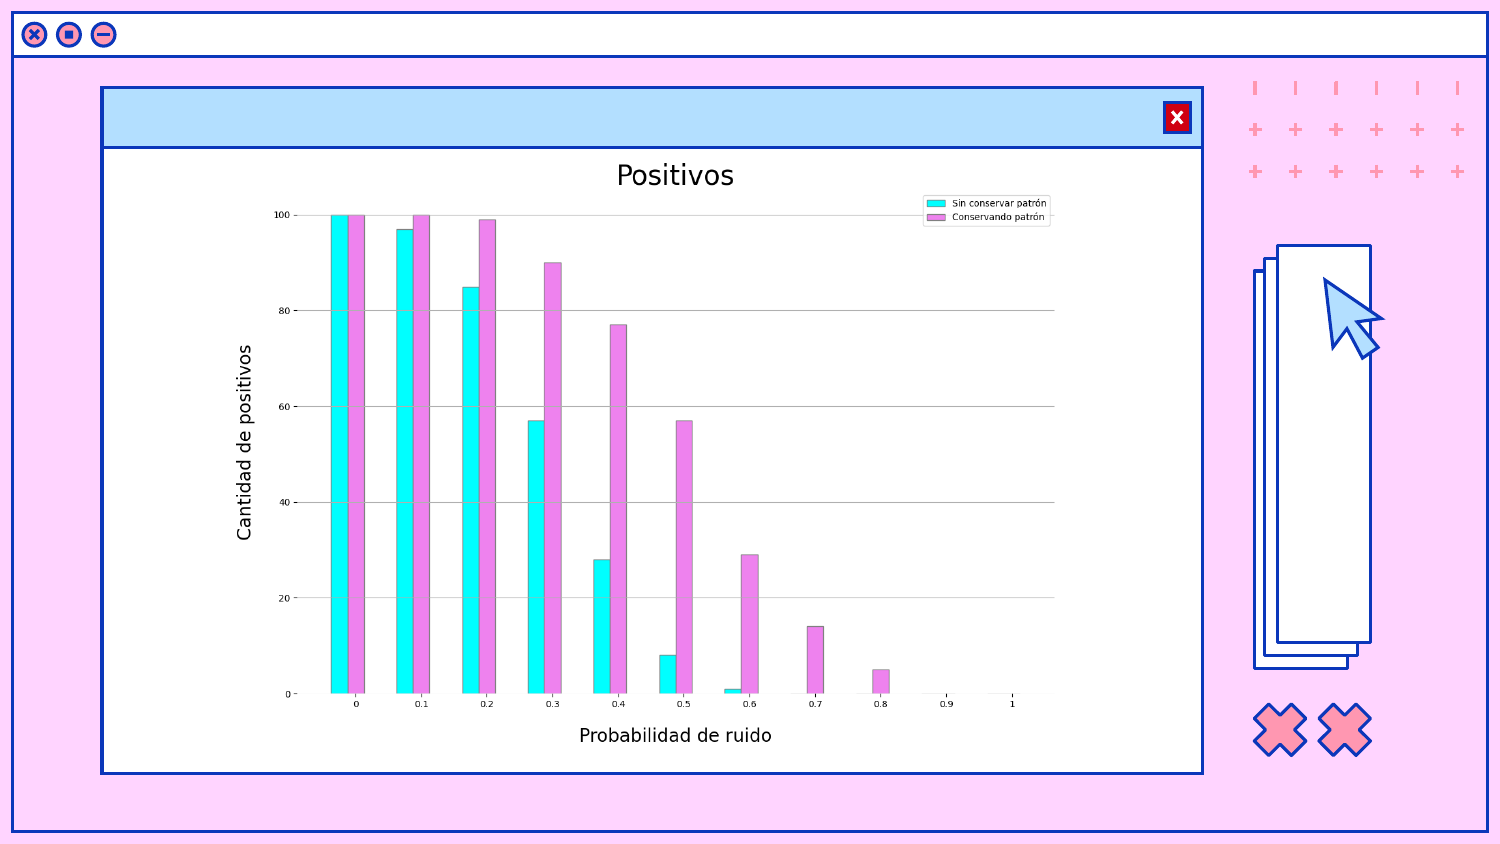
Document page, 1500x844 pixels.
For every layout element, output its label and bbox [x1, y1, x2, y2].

text_box [101, 87, 1203, 774]
picture [211, 148, 1093, 765]
text_box [1286, 677, 1339, 789]
text_box [18, 23, 82, 130]
text_box [1253, 245, 1382, 669]
